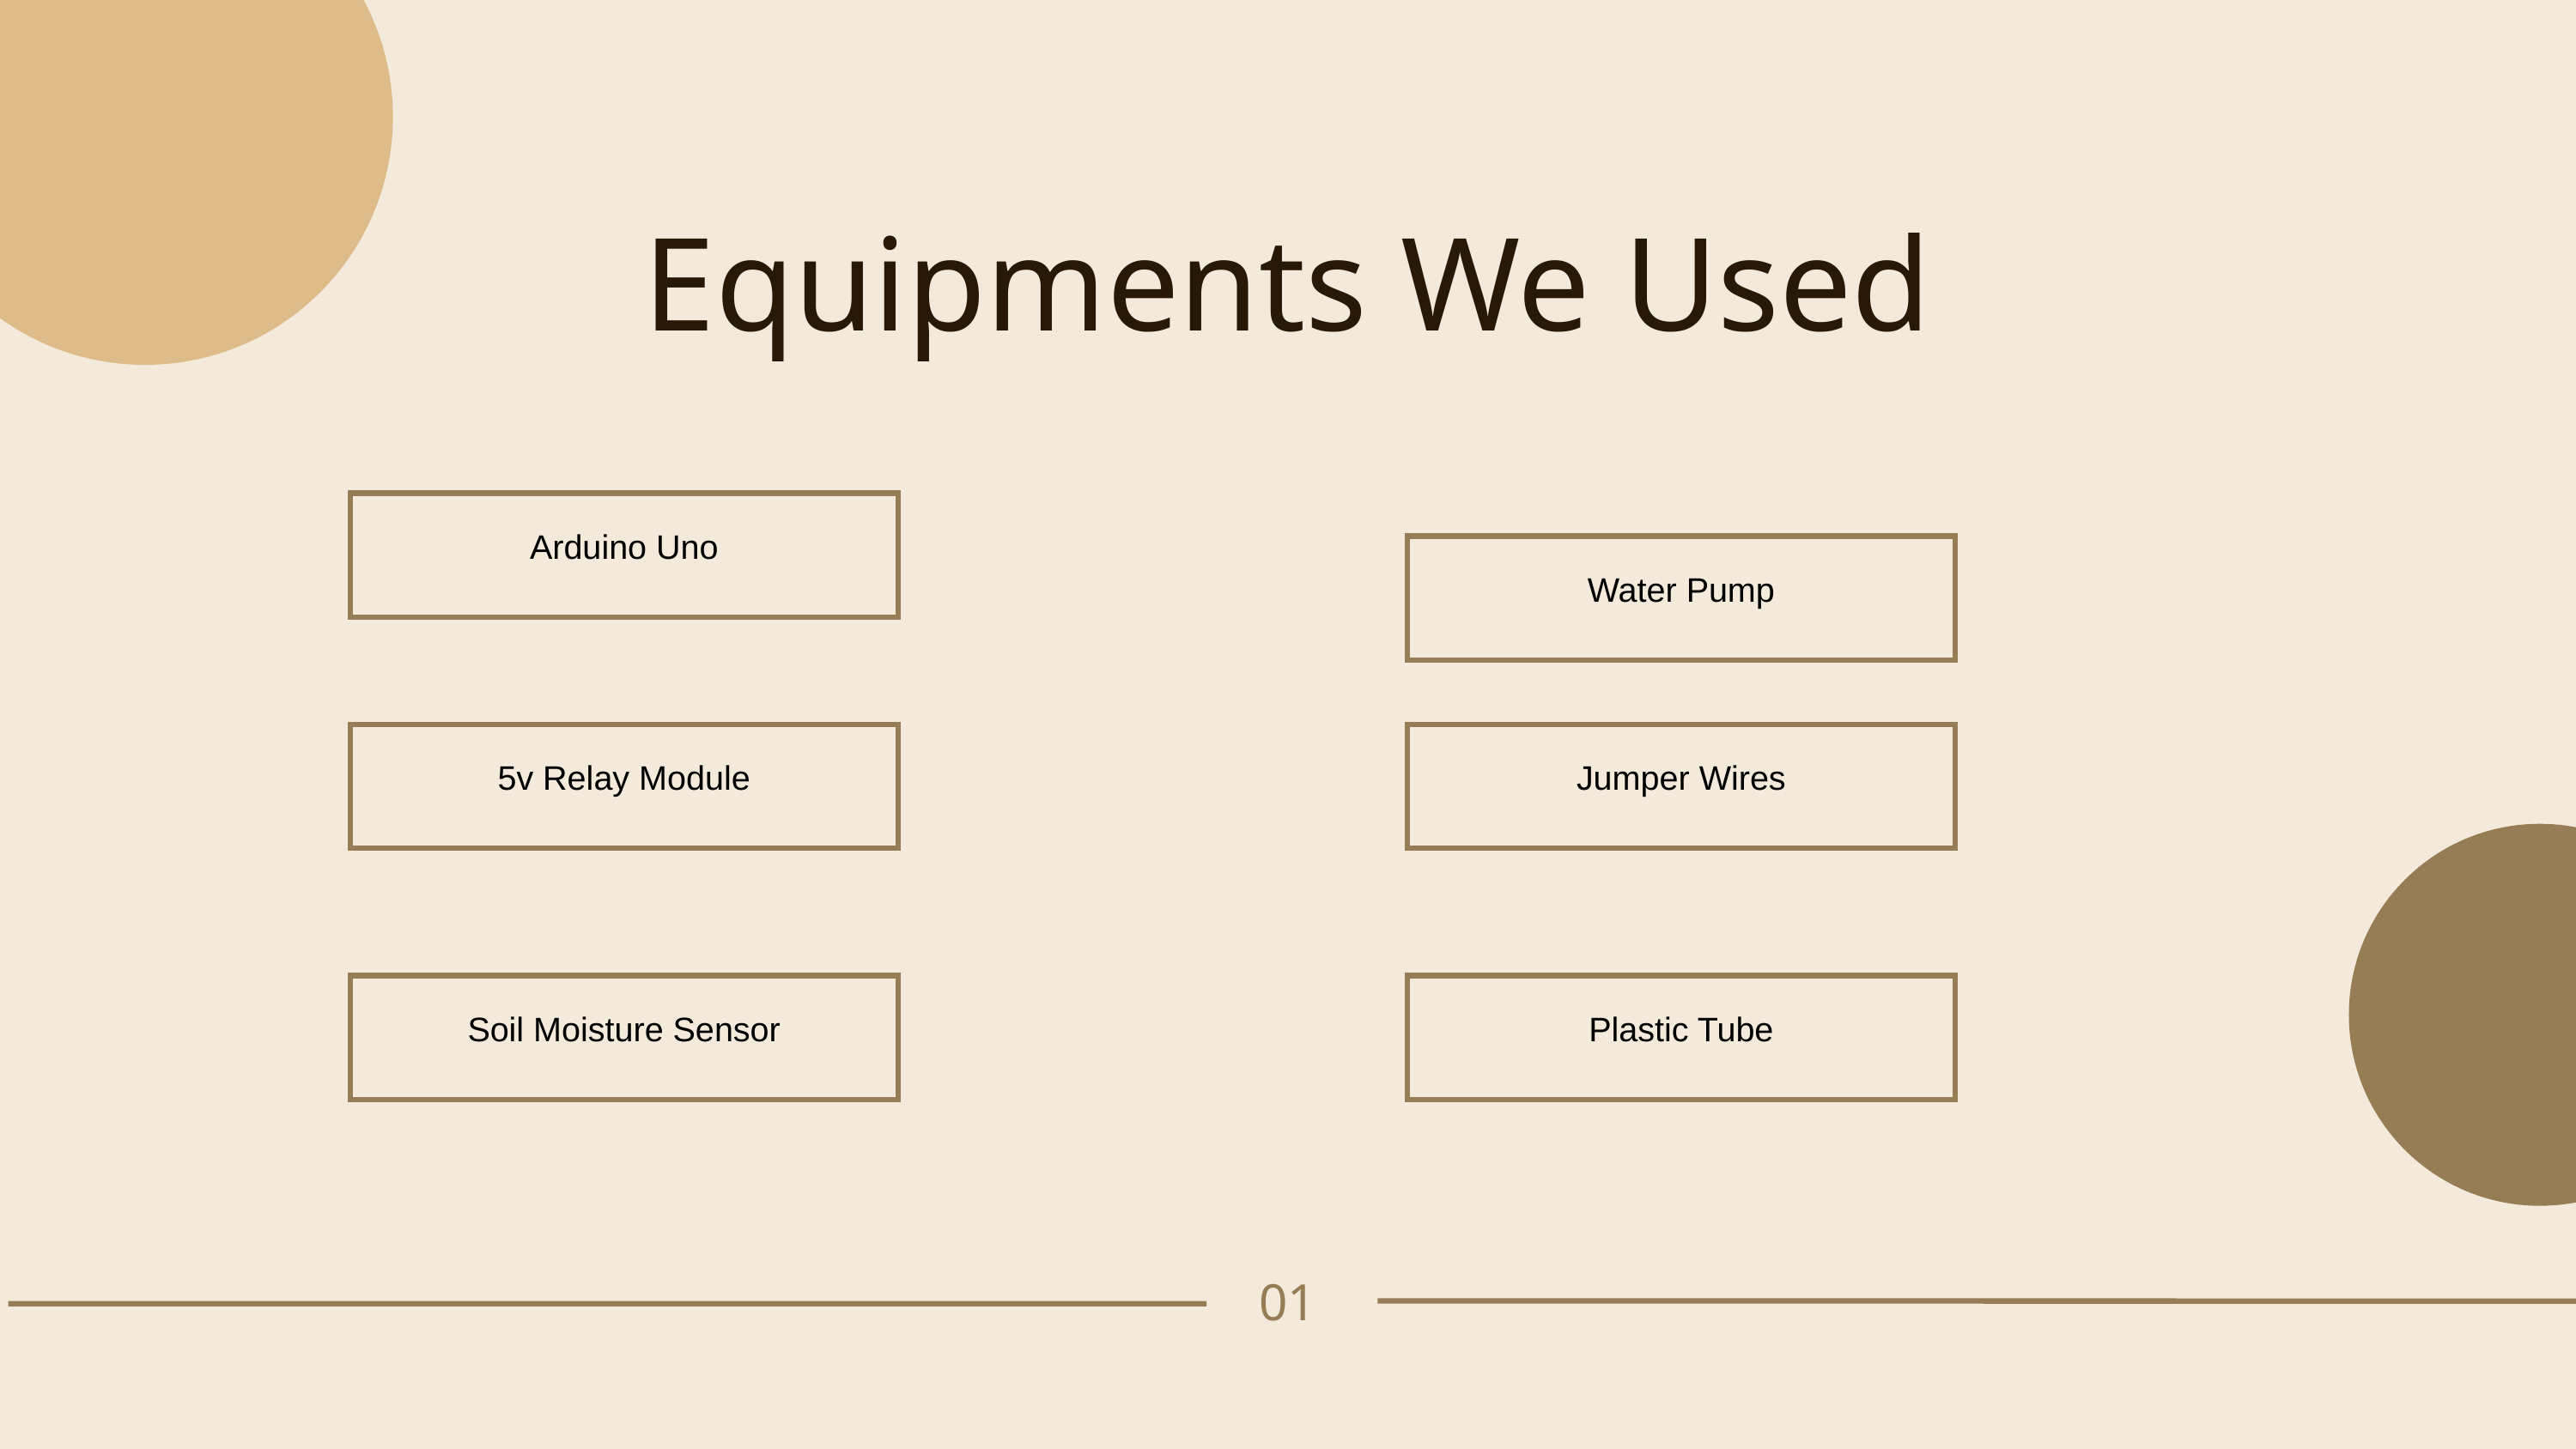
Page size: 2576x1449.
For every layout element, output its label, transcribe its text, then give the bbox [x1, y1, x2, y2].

text_box 01 [1169, 1280, 1407, 1331]
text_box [1406, 724, 1956, 849]
text_box Equipments We Used [607, 202, 1969, 357]
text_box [349, 724, 899, 849]
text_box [1406, 536, 1956, 660]
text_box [349, 493, 899, 617]
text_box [349, 975, 899, 1100]
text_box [1406, 975, 1956, 1100]
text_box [2348, 823, 2576, 1206]
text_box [0, 0, 393, 366]
